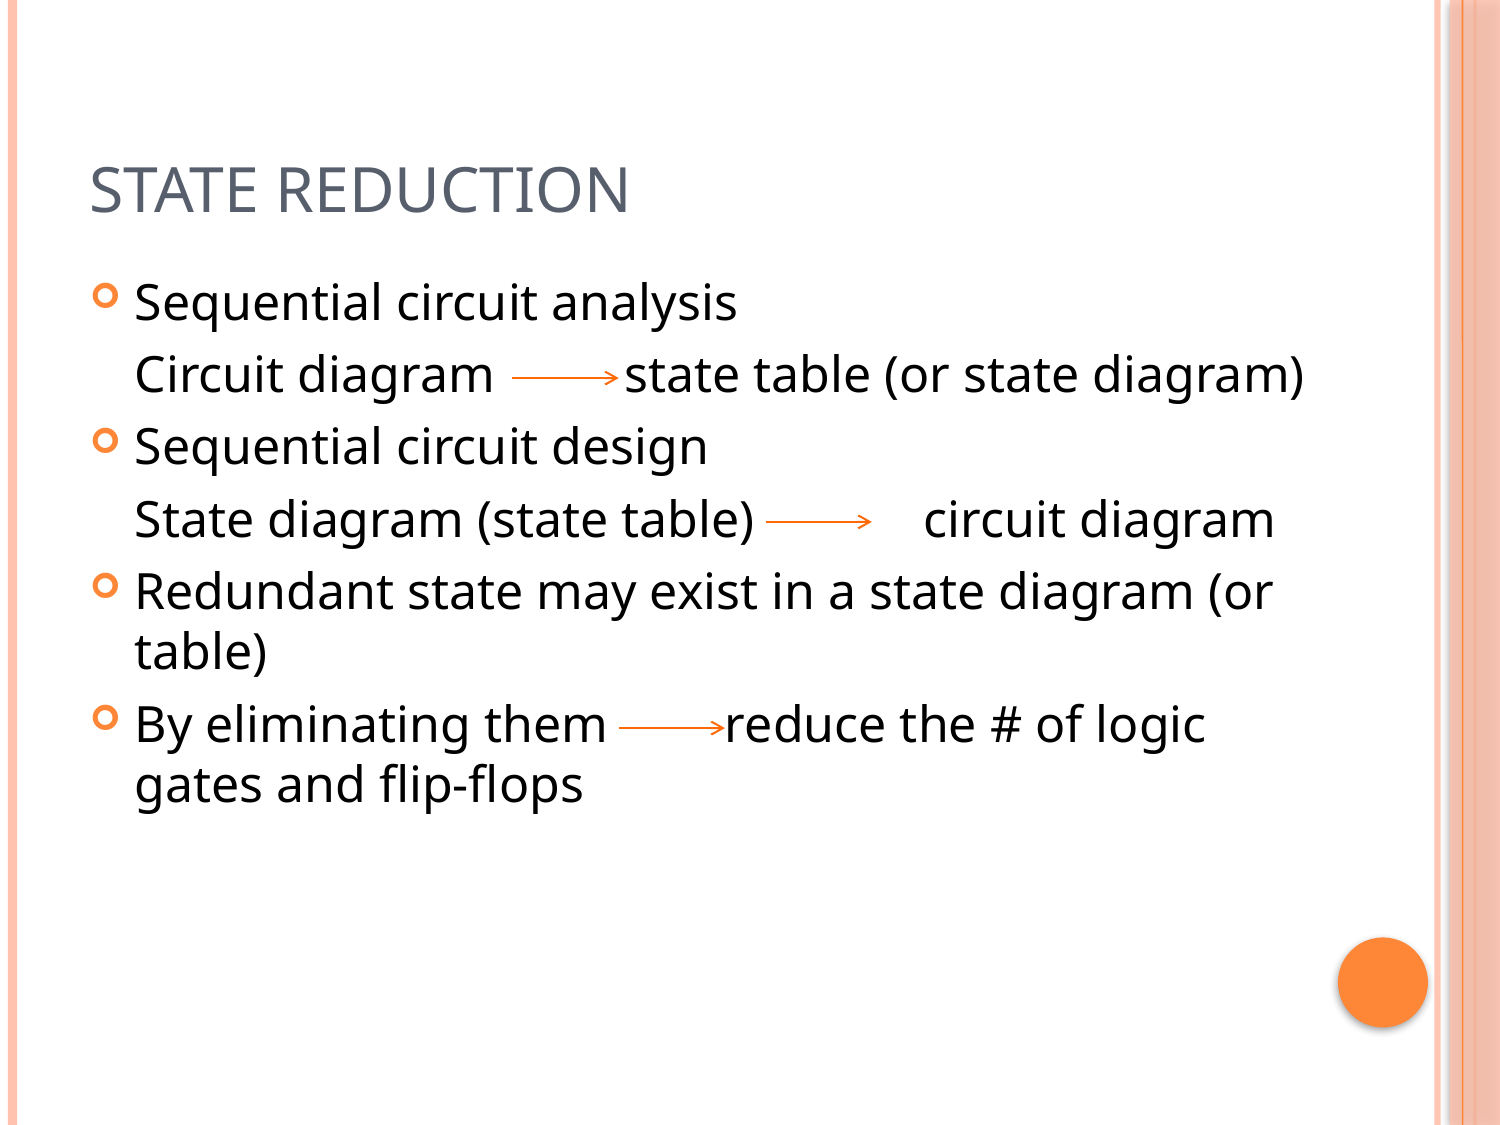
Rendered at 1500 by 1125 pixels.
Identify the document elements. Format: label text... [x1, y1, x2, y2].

list Sequential circuit analysis Circuit diagram state table (or state diagram) Sequential circuit design State diagram (state table) circuit diagram Redundant state may exist in a state diagram (or table) By eliminating them reduce the # of logic gates and flip-flops [75, 262, 1338, 1062]
title State reduction [75, 45, 1338, 233]
